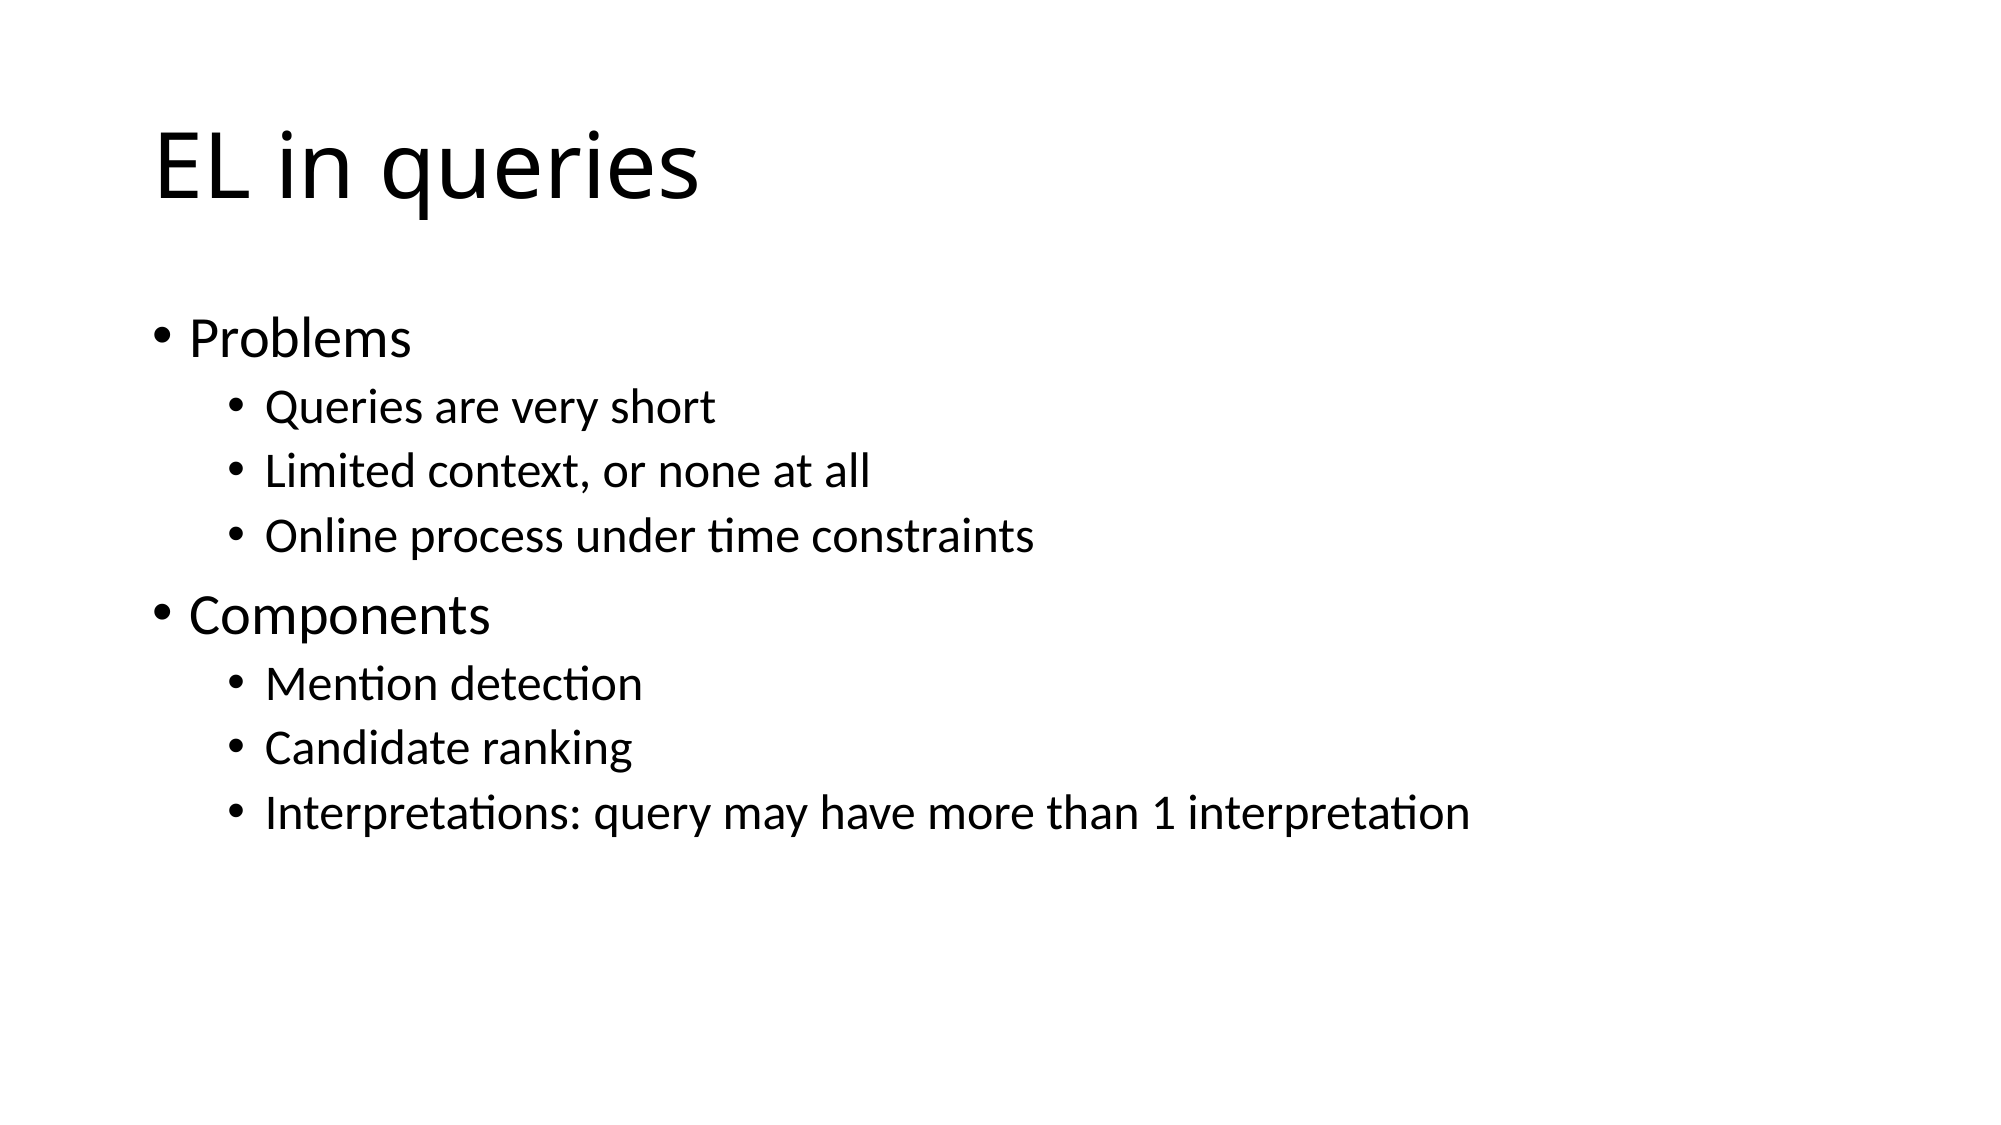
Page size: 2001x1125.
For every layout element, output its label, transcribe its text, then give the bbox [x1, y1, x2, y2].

list Problems Queries are very short Limited context, or none at all Online process under time constraints Components Mention detection Candidate ranking Interpretations: query may have more than 1 interpretation [137, 299, 1863, 1014]
title EL in queries [137, 59, 1863, 278]
